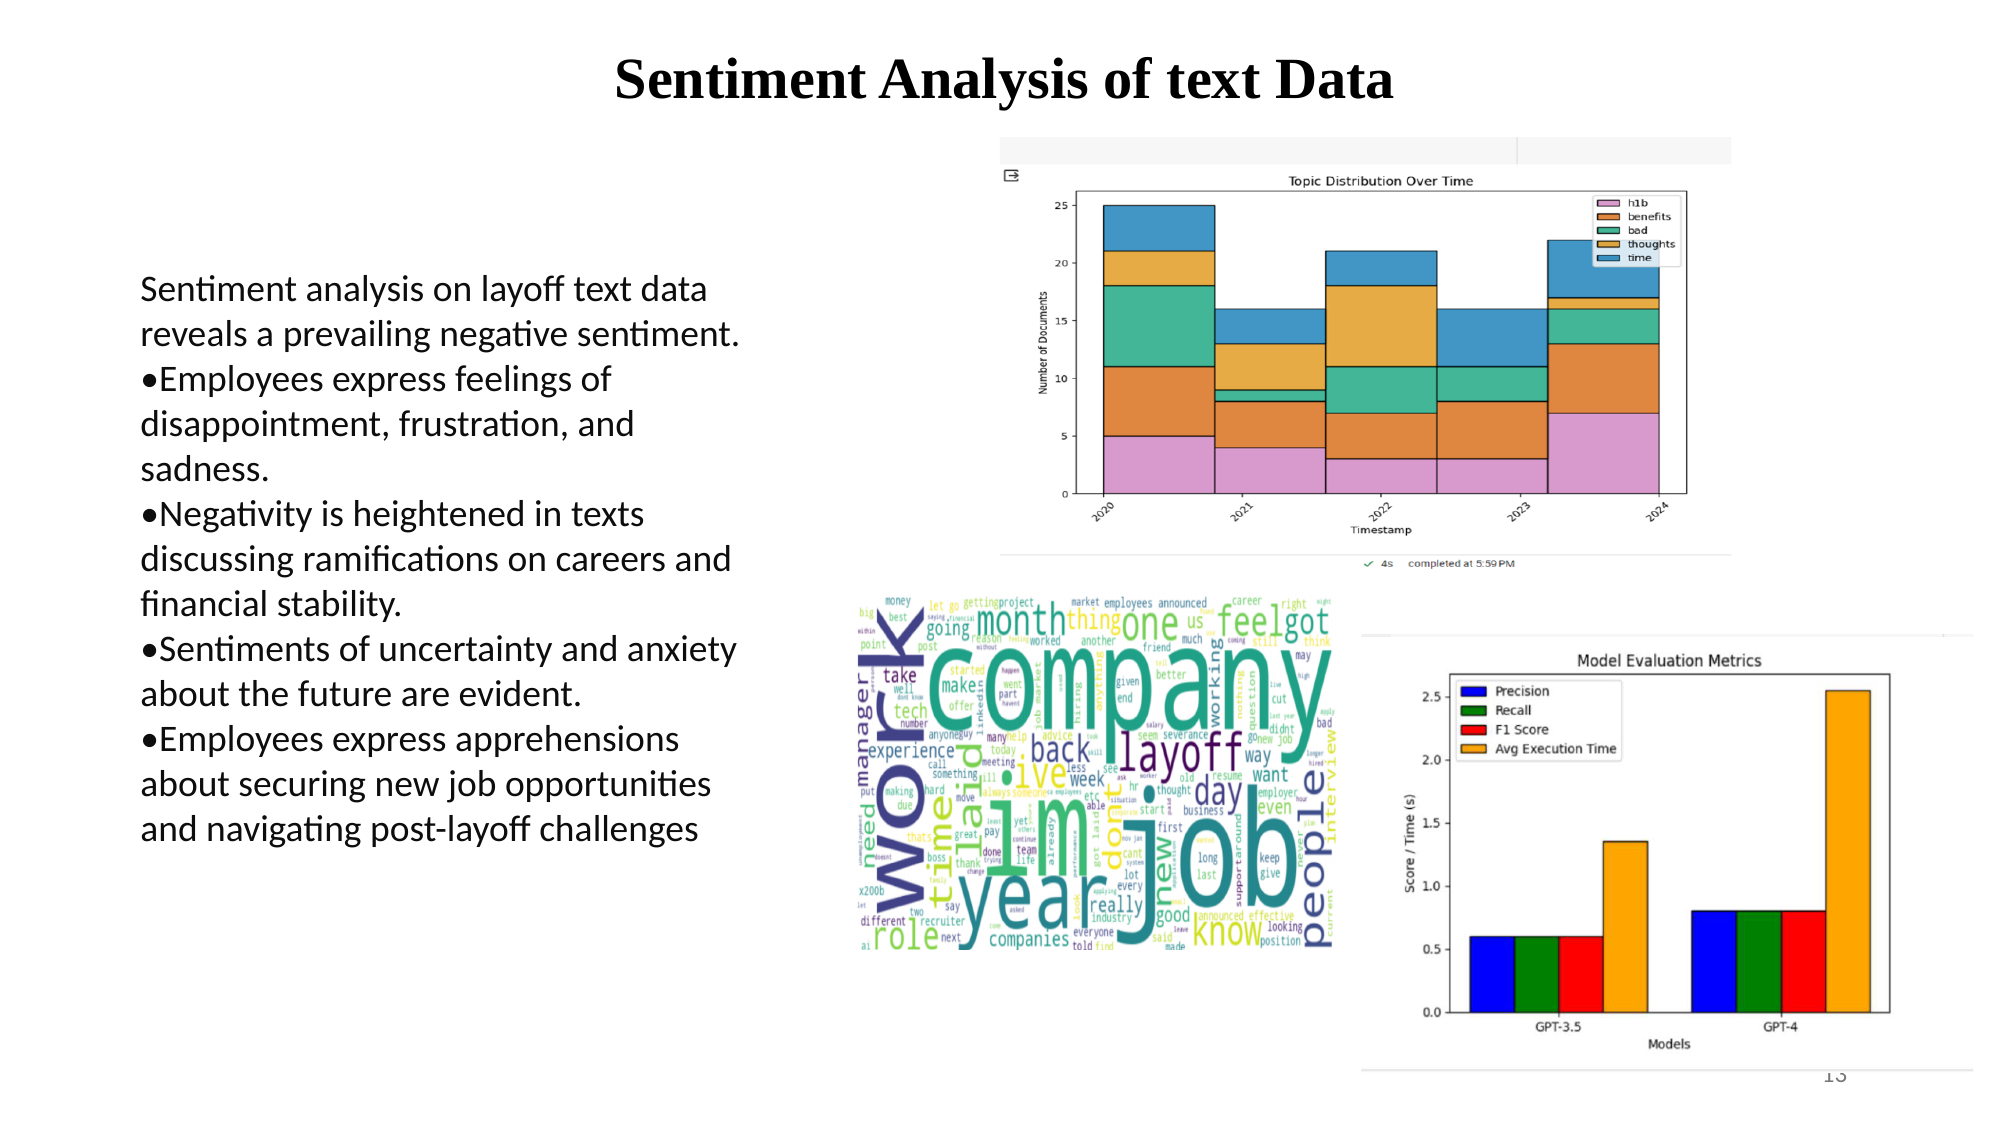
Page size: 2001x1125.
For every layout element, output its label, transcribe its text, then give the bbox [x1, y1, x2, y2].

picture [1360, 634, 1974, 1074]
text_box Sentiment Analysis of text Data [372, 33, 1638, 118]
picture [999, 137, 1732, 570]
picture [851, 587, 1347, 951]
slide_number 13 [1412, 1074, 1863, 1103]
text_box Sentiment analysis on layoff text data reveals a prevailing negative sentiment. •Employees express feelings of disappointment, frustration, and sadness. •Negativity is heightened in texts discussing ramifications on careers and financial stability. •Sentiments of uncertainty and anxiety about the future are evident. •Employees express apprehensions about securing new job opportunities and navigating post-layoff challenges [125, 256, 1126, 857]
